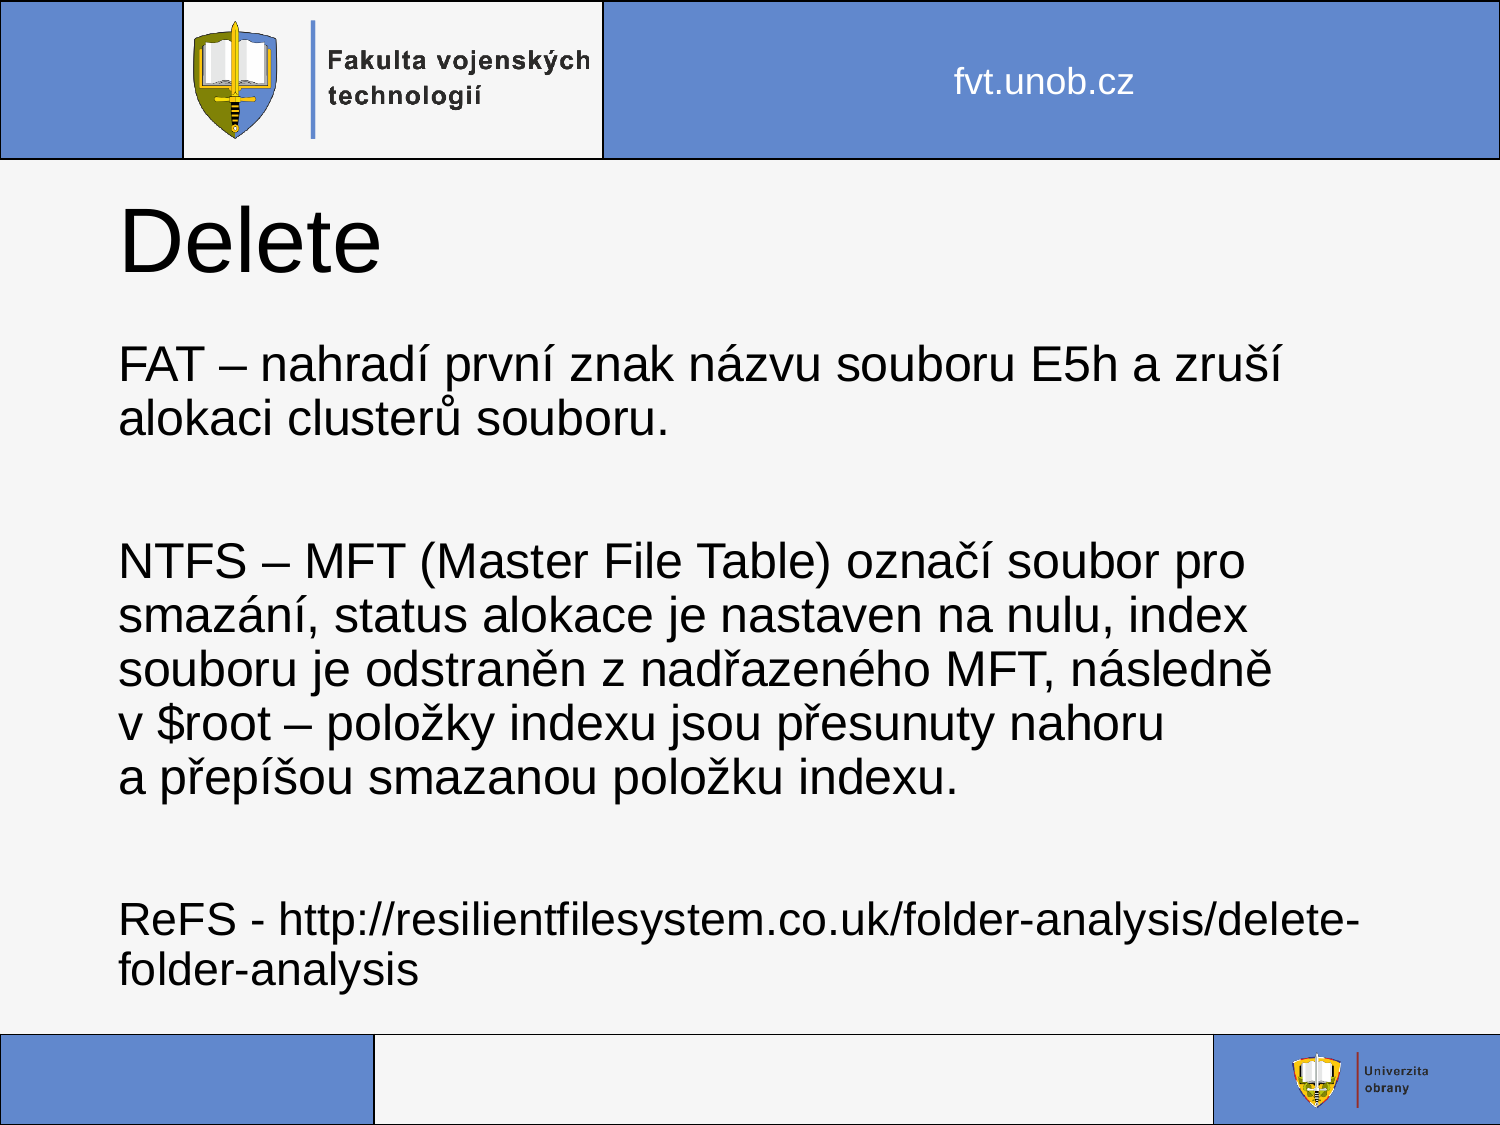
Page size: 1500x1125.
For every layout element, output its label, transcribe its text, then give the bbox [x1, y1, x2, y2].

title Delete [103, 171, 1397, 316]
list FAT – nahradí první znak názvu souboru E5h a zruší alokaci clusterů souboru. NTFS – MFT (Master File Table) označí soubor pro smazání, status alokace je nastaven na nulu, index souboru je odstraněn z nadřazeného MFT, následně v $root – položky indexu jsou přesunuty nahoru a přepíšou smazanou položku indexu. ReFS - http://resilientfilesystem.co.uk/folder-analysis/delete-folder-analysis [103, 330, 1431, 1014]
picture [193, 20, 589, 139]
picture [1292, 1052, 1428, 1108]
